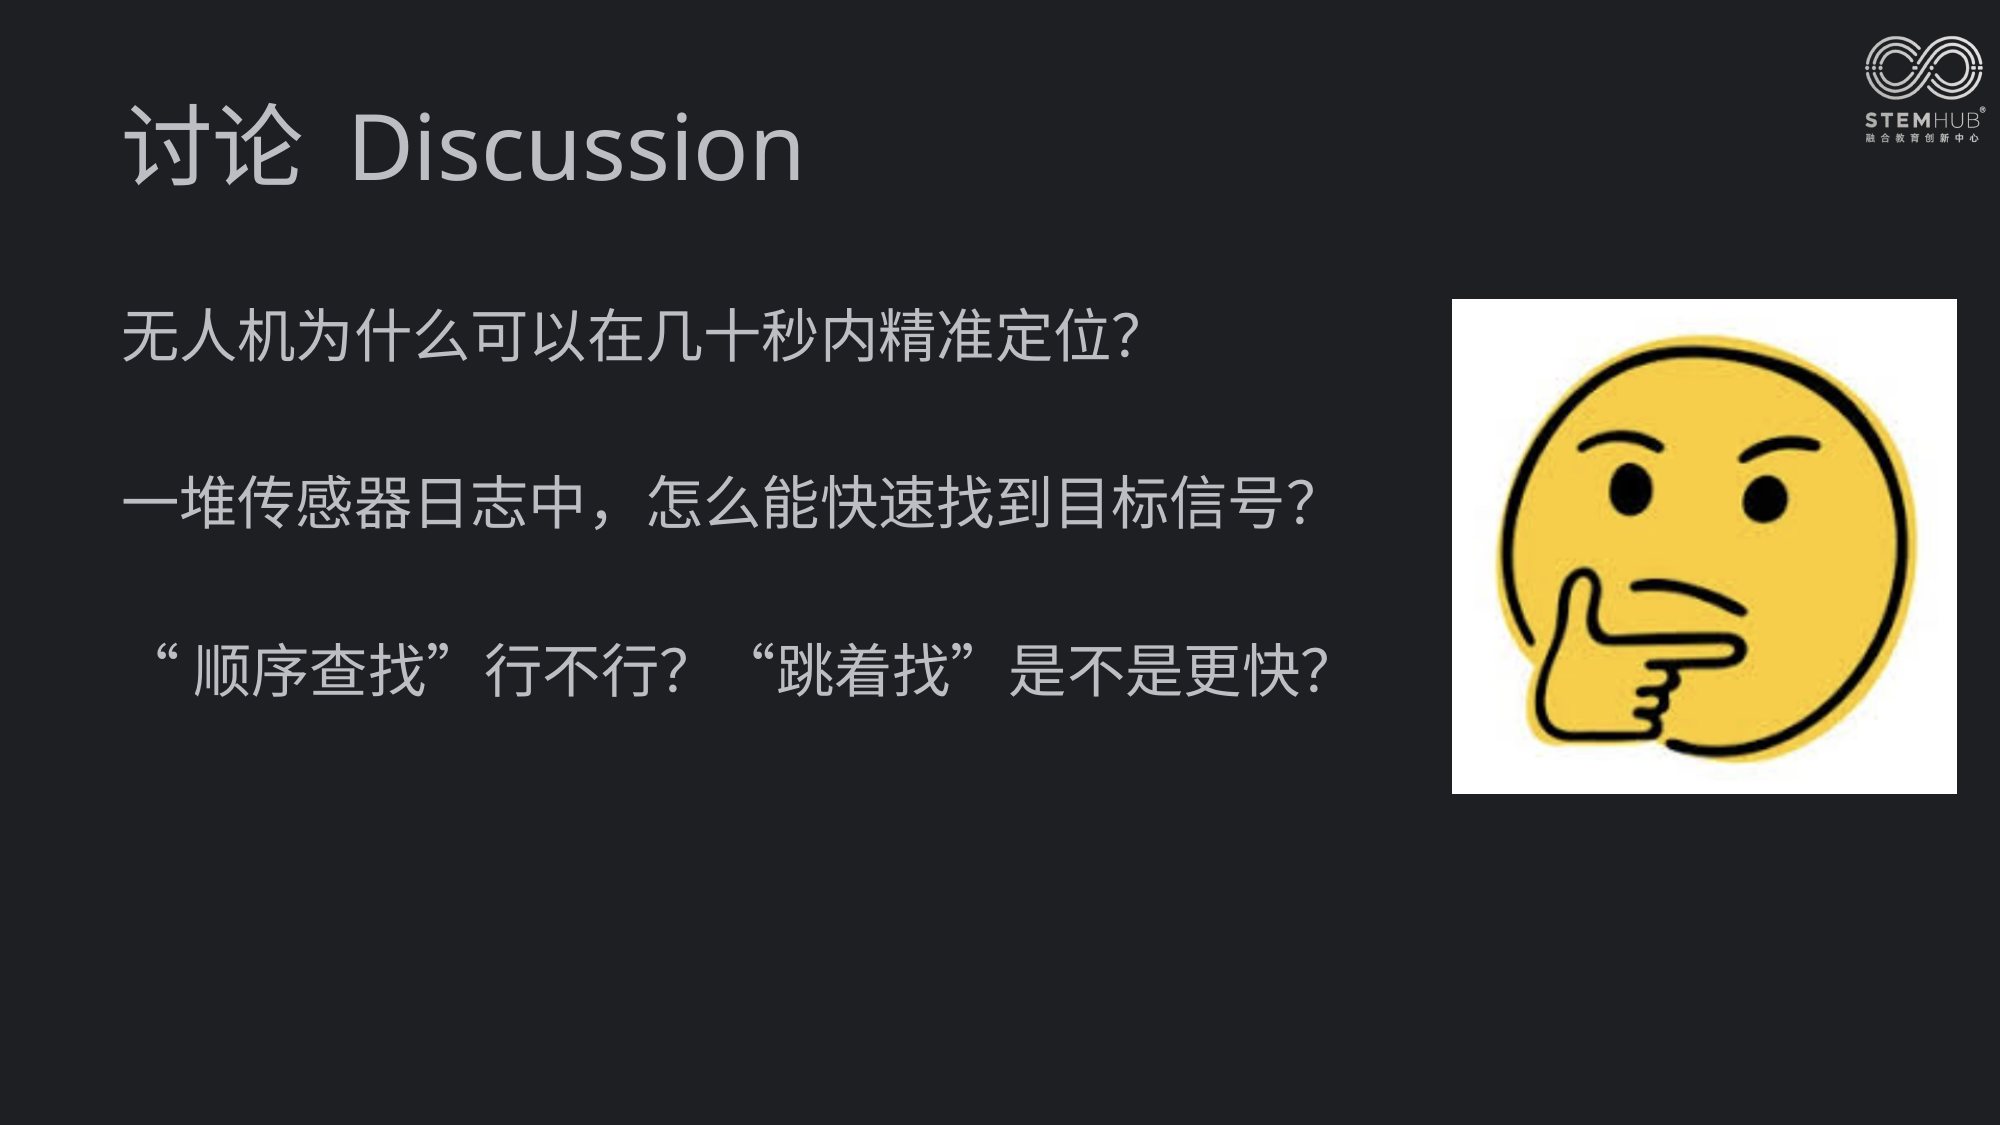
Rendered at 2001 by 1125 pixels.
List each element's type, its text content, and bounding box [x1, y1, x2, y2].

picture [1849, 0, 2000, 180]
list 无人机为什么可以在几十秒内精准定位？ 一堆传感器日志中，怎么能快速找到目标信号？ “顺序查找”行不行？“跳着找”是不是更快？ [106, 299, 1832, 1014]
title 讨论 Discussion [106, 42, 1832, 260]
picture [1451, 298, 1957, 794]
